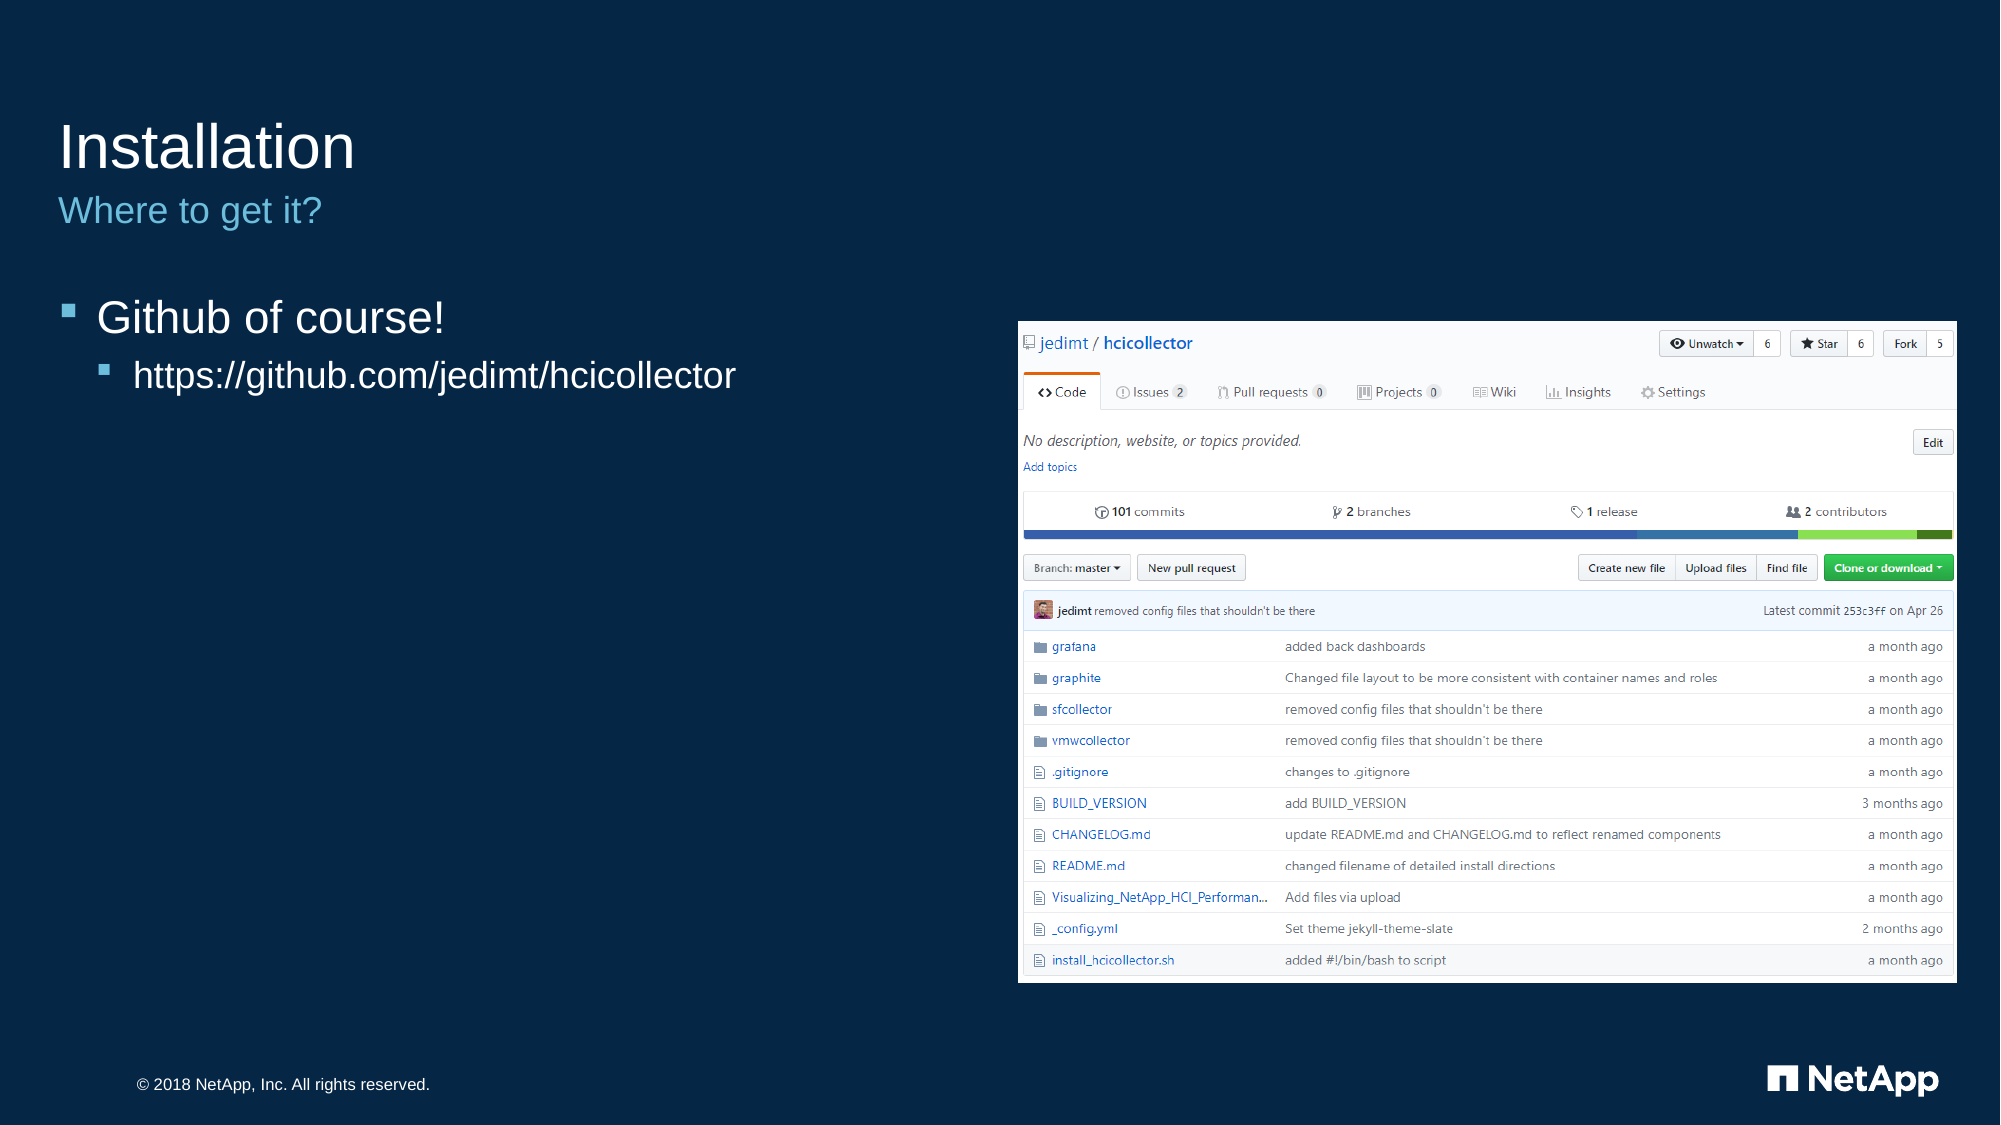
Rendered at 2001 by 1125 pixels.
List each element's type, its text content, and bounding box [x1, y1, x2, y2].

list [1018, 321, 1957, 983]
list Where to get it? [43, 181, 1957, 248]
footer © 2018 NetApp, Inc. All rights reserved. [121, 1061, 1195, 1102]
list Github of course! https://github.com/jedimt/hcicollector [43, 284, 981, 1020]
title Installation [43, 39, 1957, 181]
